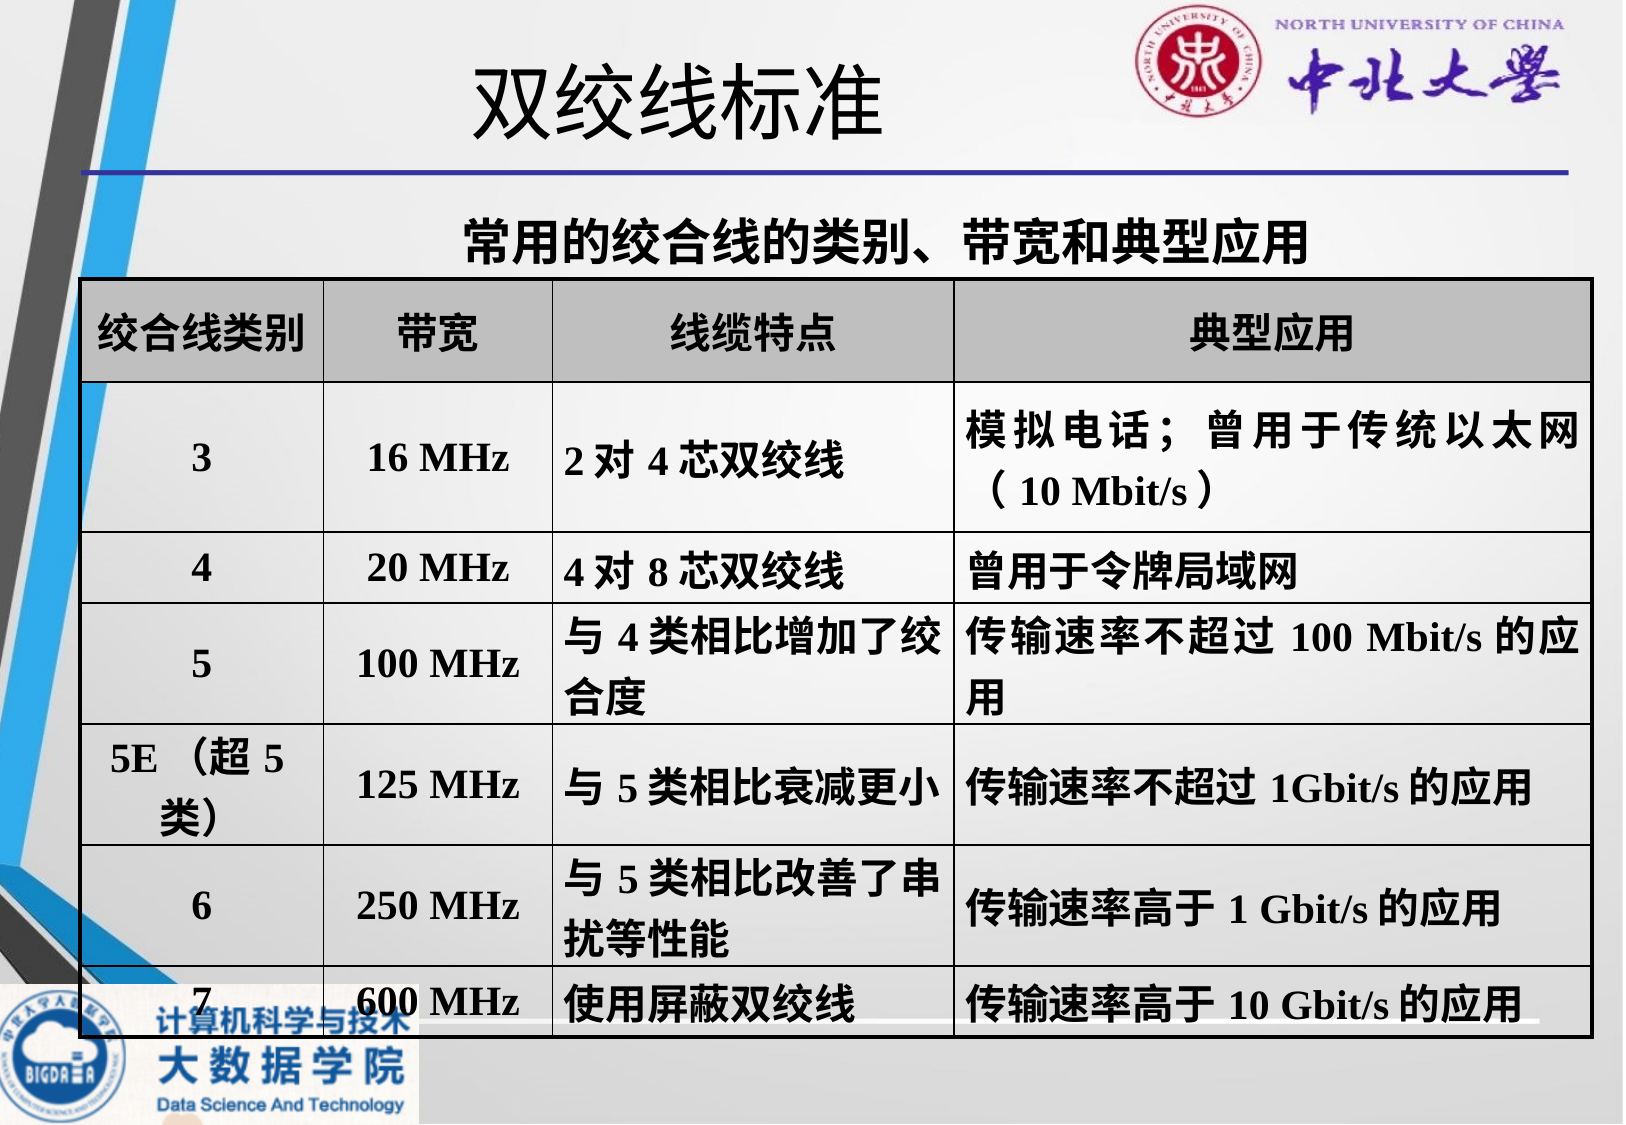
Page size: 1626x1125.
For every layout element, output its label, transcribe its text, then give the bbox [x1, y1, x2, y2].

table_cell 传输速率高于1 Gbit/s的应用 [955, 846, 1590, 965]
table_cell 100 MHz [324, 604, 552, 723]
table_cell 6 [82, 846, 323, 965]
table_cell 模拟电话；曾用于传统以太网（10 Mbit/s） [955, 383, 1590, 531]
table_cell 曾用于令牌局域网 [955, 533, 1590, 602]
table_header 线缆特点 [553, 281, 953, 381]
table_header 带宽 [324, 281, 552, 381]
table_header 典型应用 [955, 281, 1590, 381]
table_header 绞合线类别 [82, 281, 323, 381]
picture [0, 0, 1625, 1125]
table_cell 5E（超5类） [82, 725, 323, 844]
table_cell 600 MHz [324, 967, 552, 1035]
table_cell 16 MHz [324, 383, 552, 531]
table_cell 20 MHz [324, 533, 552, 602]
table_cell 传输速率不超过100 Mbit/s的应用 [955, 604, 1590, 723]
slide_number [1467, 1002, 1544, 1062]
table_cell 与5类相比改善了串扰等性能 [553, 846, 953, 965]
table_cell 7 [82, 967, 323, 1035]
table_cell 3 [82, 383, 323, 531]
table_cell 传输速率高于10 Gbit/s的应用 [955, 967, 1590, 1035]
table_cell 125 MHz [324, 725, 552, 844]
text_box 常用的绞合线的类别、带宽和典型应用 [446, 203, 1326, 278]
title 双绞线标准 [64, 7, 1292, 194]
table_cell 使用屏蔽双绞线 [553, 967, 953, 1035]
table_cell 传输速率不超过1Gbit/s的应用 [955, 725, 1590, 844]
table_cell 5 [82, 604, 323, 723]
table_cell 4对8芯双绞线 [553, 533, 953, 602]
table_cell 与5类相比衰减更小 [553, 725, 953, 844]
table_cell 250 MHz [324, 846, 552, 965]
table_cell 4 [82, 533, 323, 602]
table_cell 2对4芯双绞线 [553, 383, 953, 531]
table_cell 与4类相比增加了绞合度 [553, 604, 953, 723]
